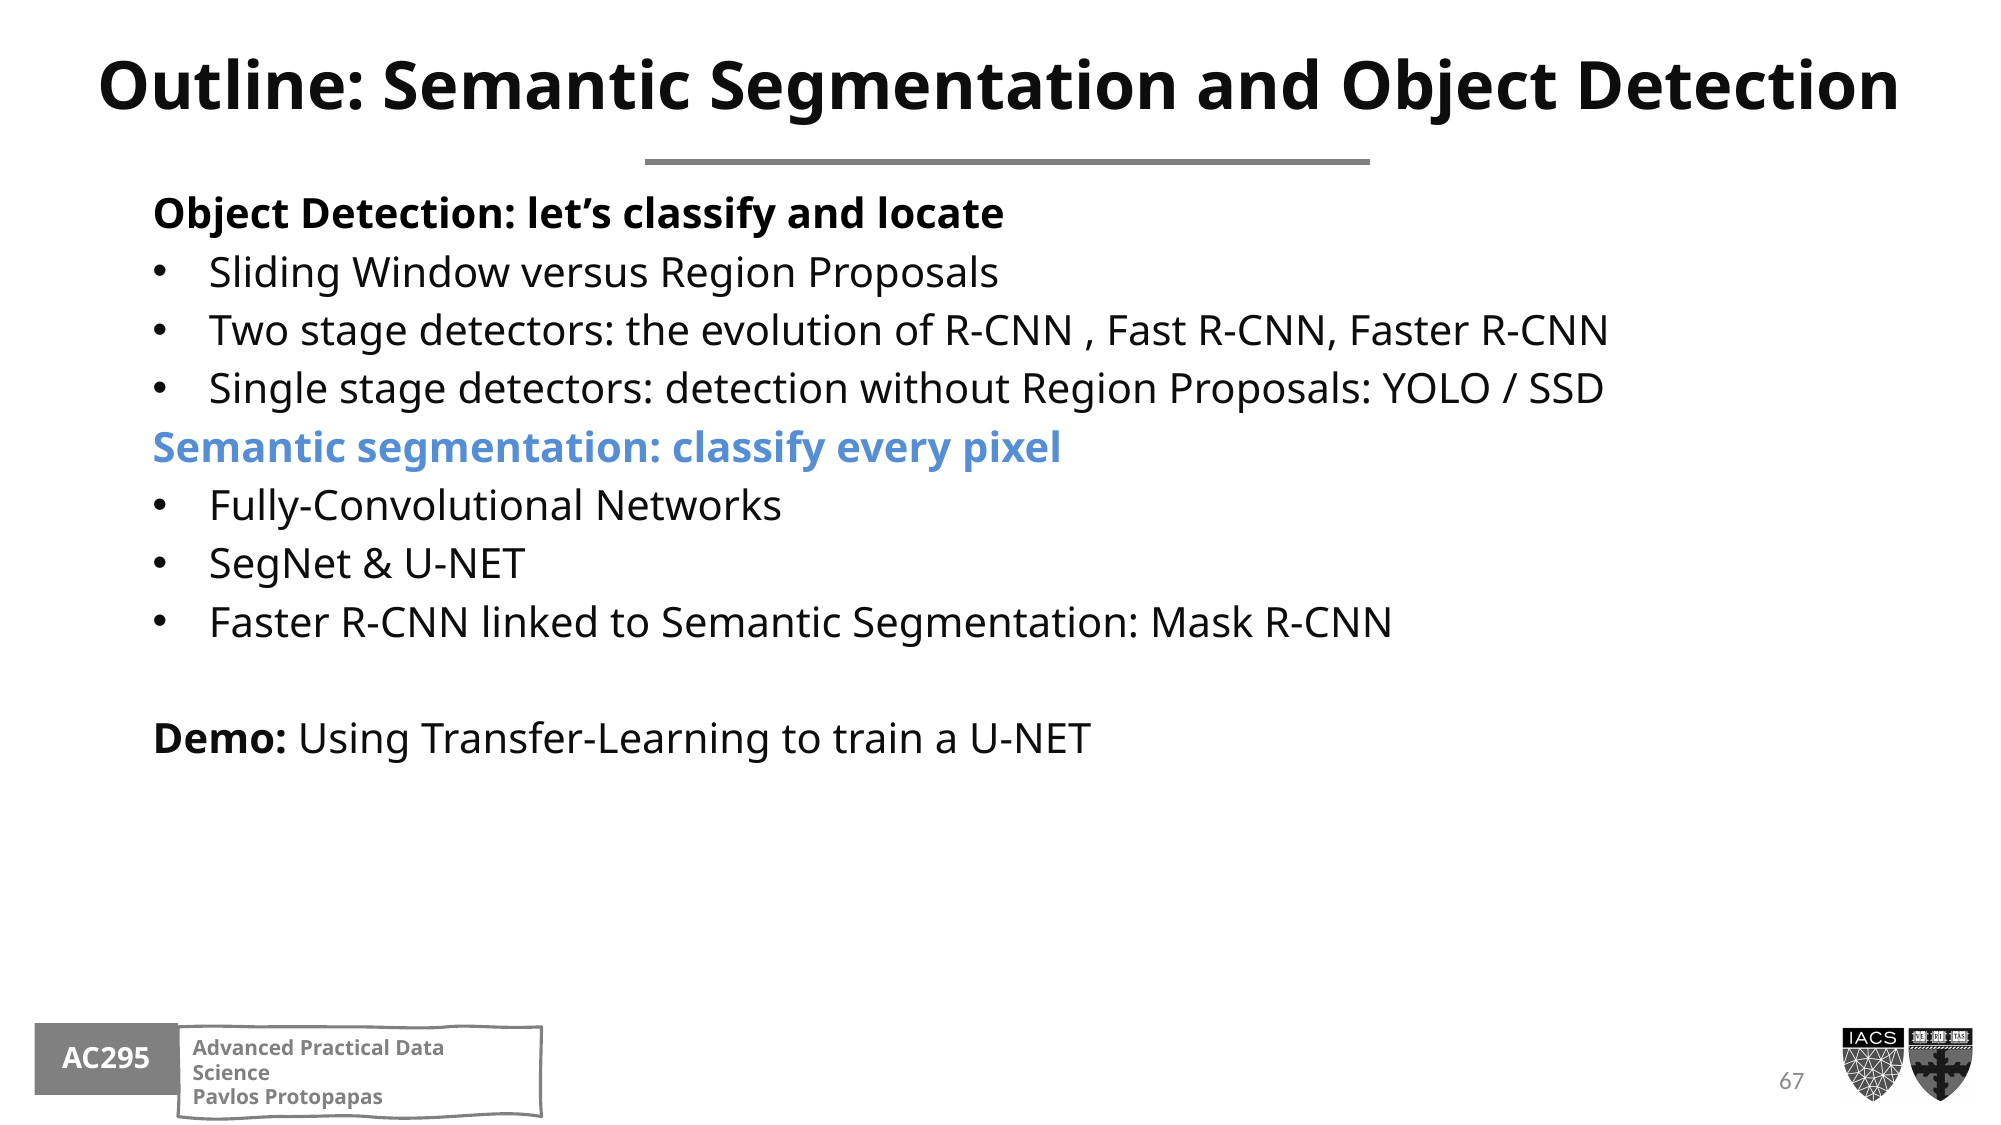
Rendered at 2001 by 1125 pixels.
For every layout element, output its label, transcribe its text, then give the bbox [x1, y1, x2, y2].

picture [1838, 1023, 1977, 1107]
list Object Detection: let’s classify and locate Sliding Window versus Region Proposals Two stage detectors: the evolution of R-CNN , Fast R-CNN, Faster R-CNN Single stage detectors: detection without Region Proposals: YOLO / SSD Semantic segmentation: classify every pixel Fully-Convolutional Networks SegNet & U-NET Faster R-CNN linked to Semantic Segmentation: Mask R-CNN Demo: Using Transfer-Learning to train a U-NET [137, 179, 1891, 1006]
title Outline: Semantic Segmentation and Object Detection [57, 35, 1943, 162]
